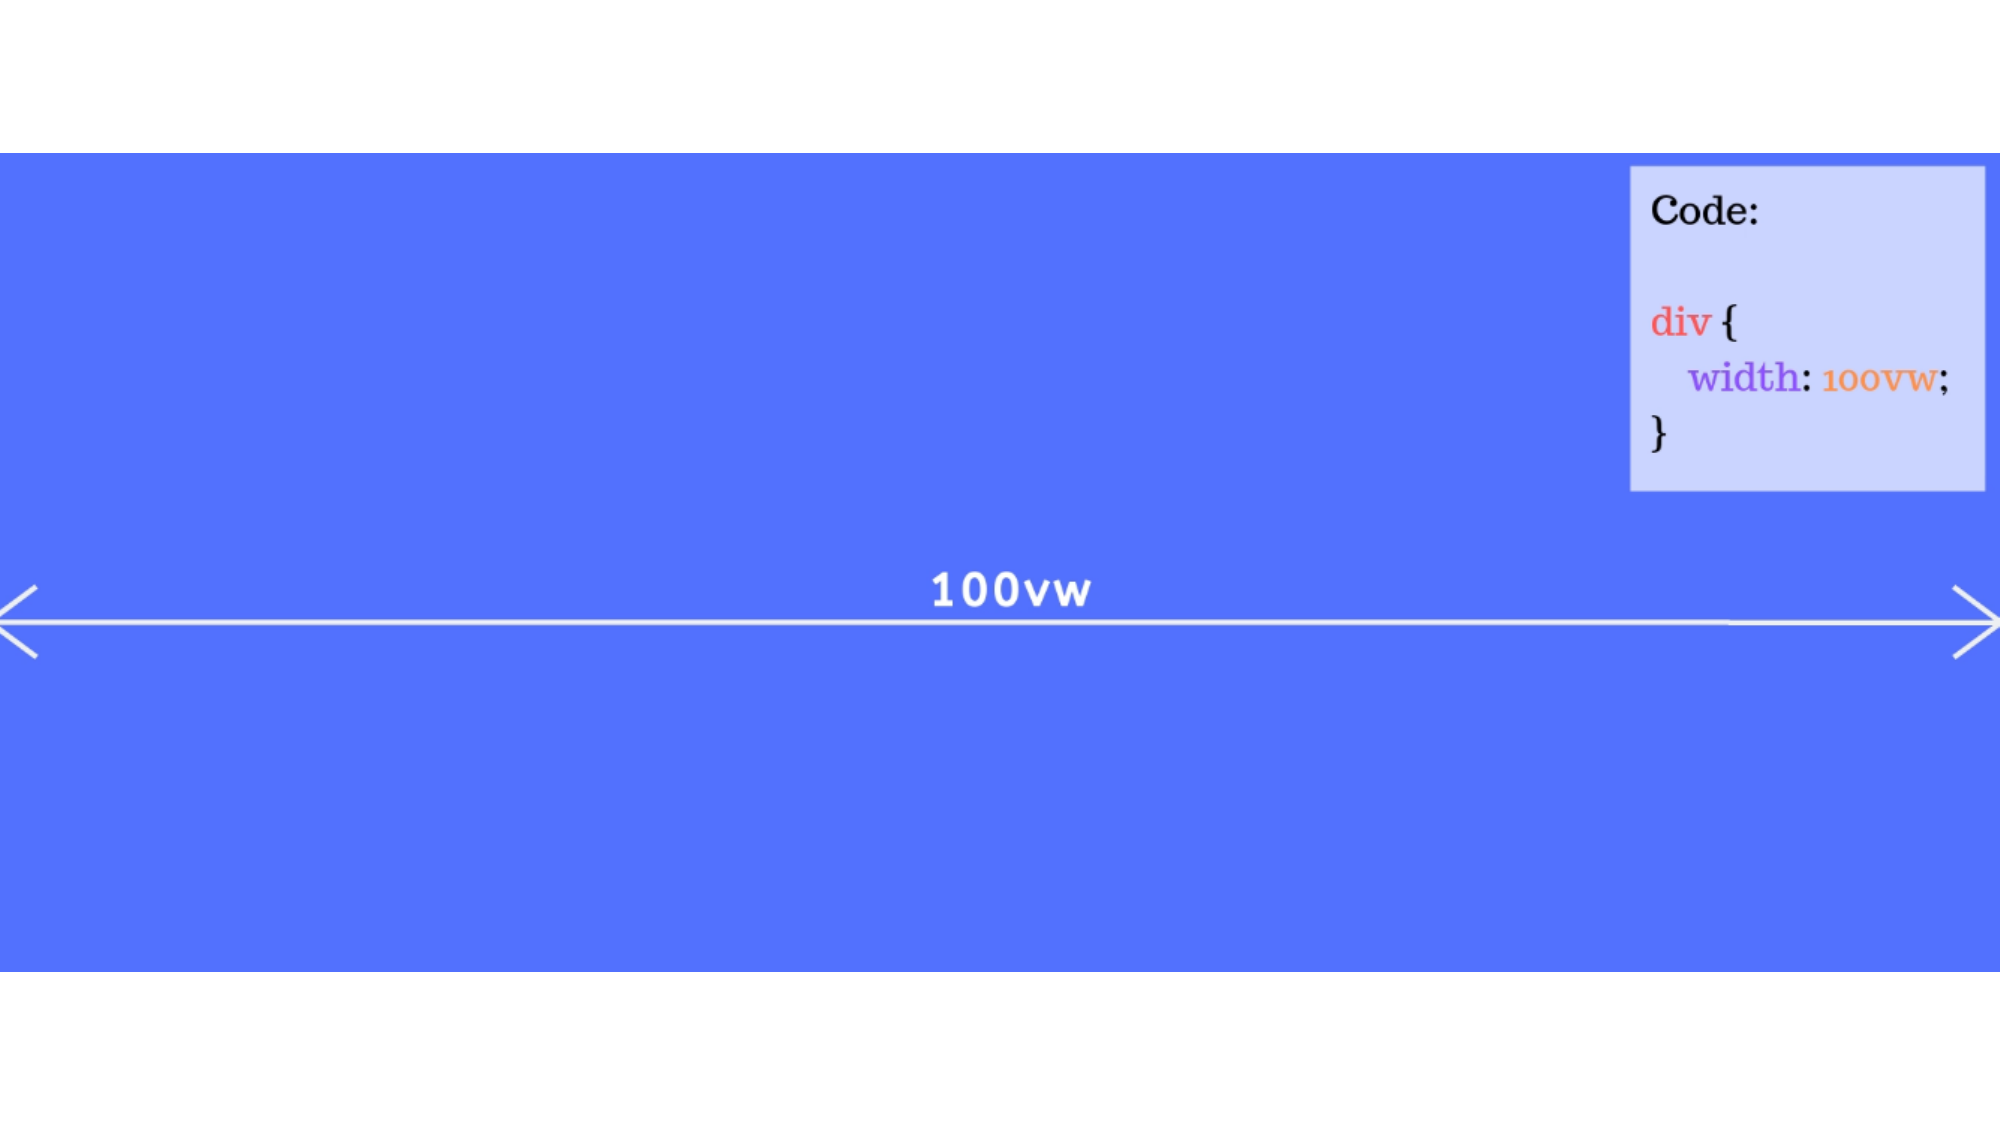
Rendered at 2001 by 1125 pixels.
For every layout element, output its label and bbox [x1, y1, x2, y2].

picture [0, 153, 2000, 972]
